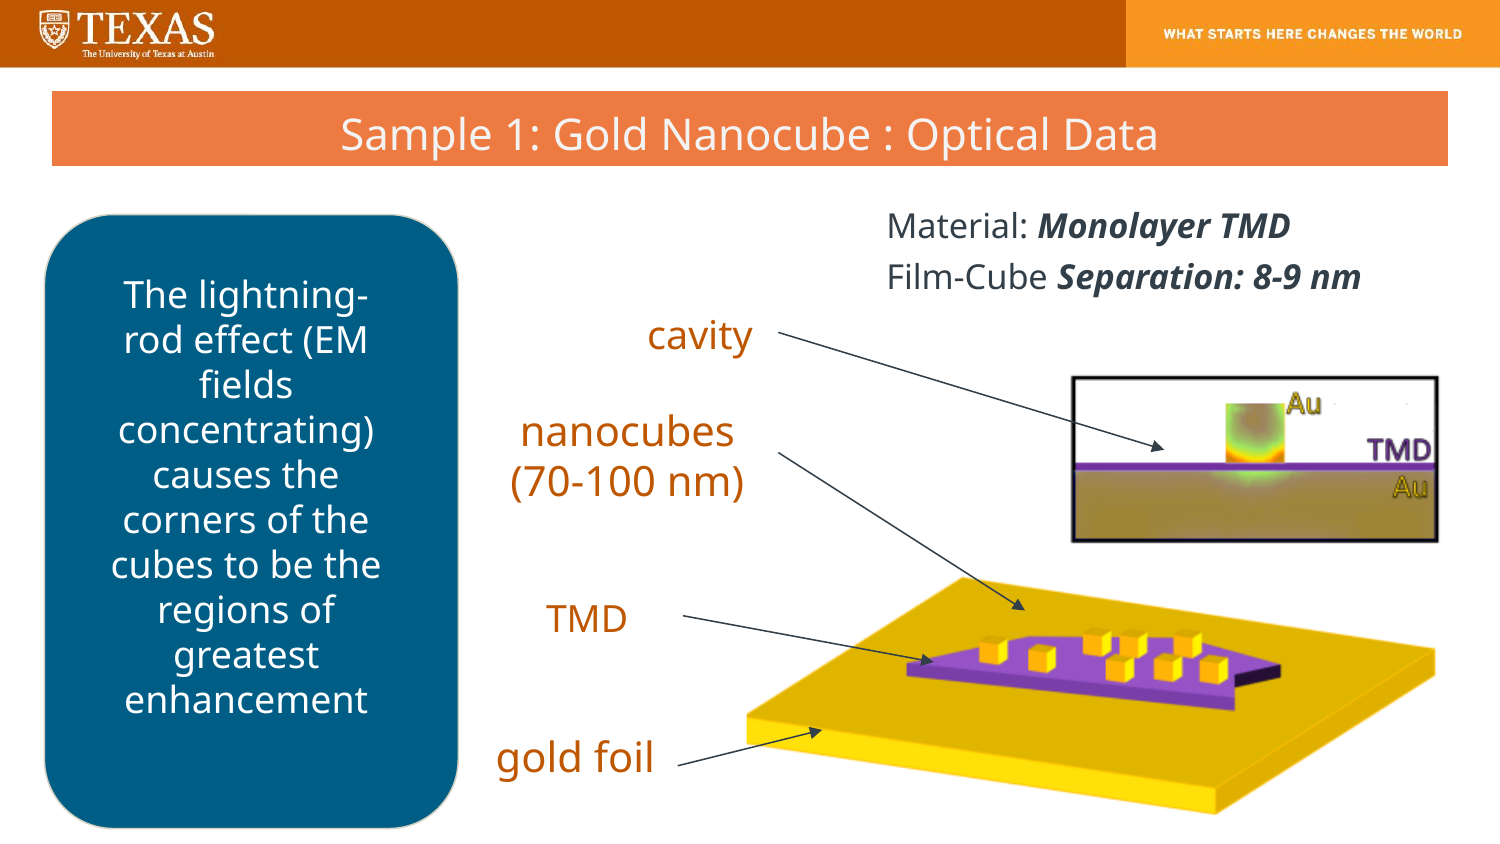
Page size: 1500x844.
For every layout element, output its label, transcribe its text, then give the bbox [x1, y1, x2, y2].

text_box cavity [621, 294, 779, 367]
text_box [778, 332, 1165, 450]
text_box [682, 615, 934, 663]
text_box [44, 214, 459, 829]
title Sample 1: Gold Nanocube : Optical Data [51, 90, 1449, 167]
list Material: Monolayer TMD Film-Cube Separation: 8-9 nm [871, 196, 1403, 340]
picture [0, 0, 1500, 844]
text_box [677, 729, 823, 766]
text_box nanocubes (70-100 nm) [476, 389, 741, 516]
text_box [778, 456, 1026, 611]
text_box gold foil [458, 715, 693, 788]
text_box The lightning-rod effect (EM fields concentrating) causes the corners of the cubes to be the regions of greatest enhancement [88, 255, 405, 788]
text_box TMD [491, 579, 683, 652]
